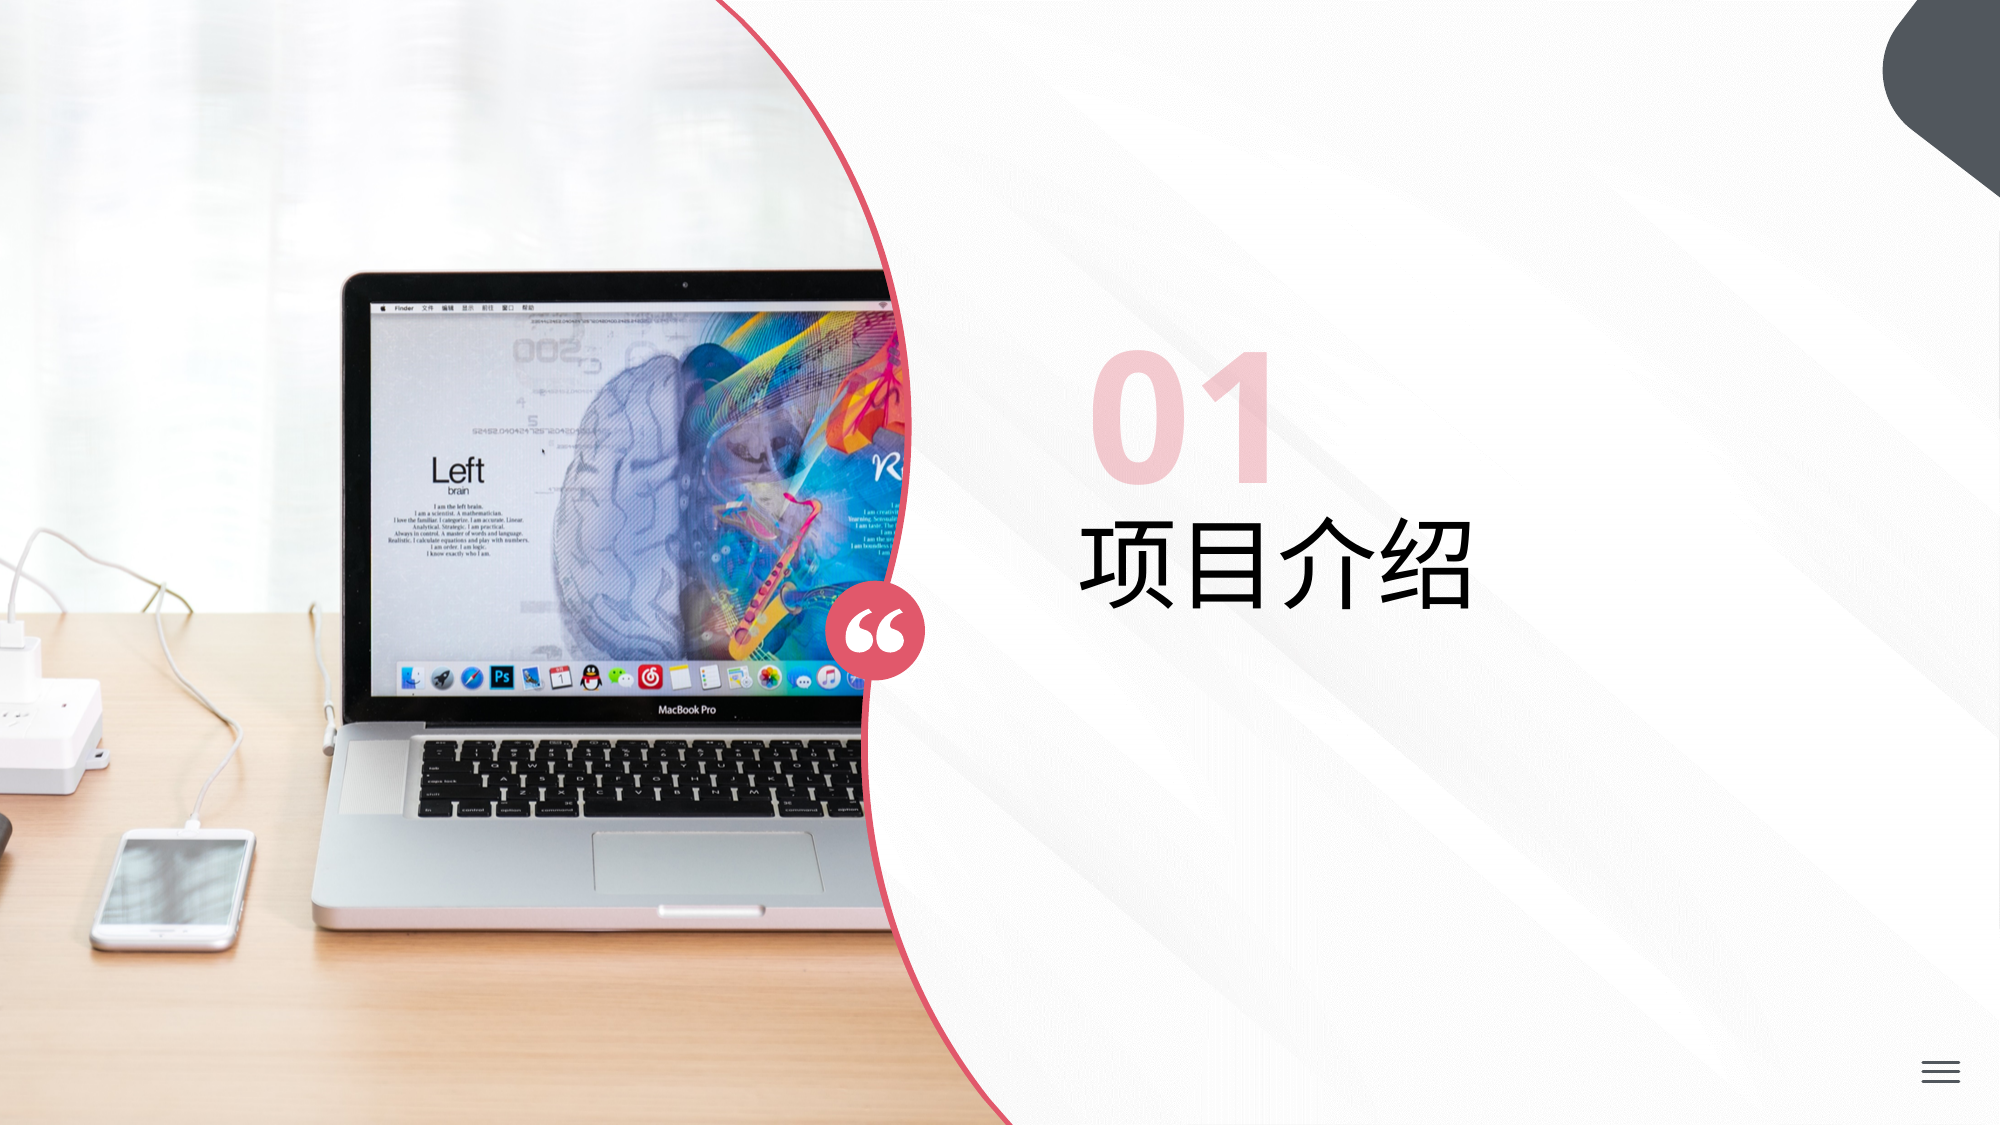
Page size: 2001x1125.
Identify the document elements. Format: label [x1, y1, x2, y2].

picture [0, 0, 2000, 1125]
text_box [825, 580, 925, 681]
text_box [1922, 1062, 1959, 1082]
